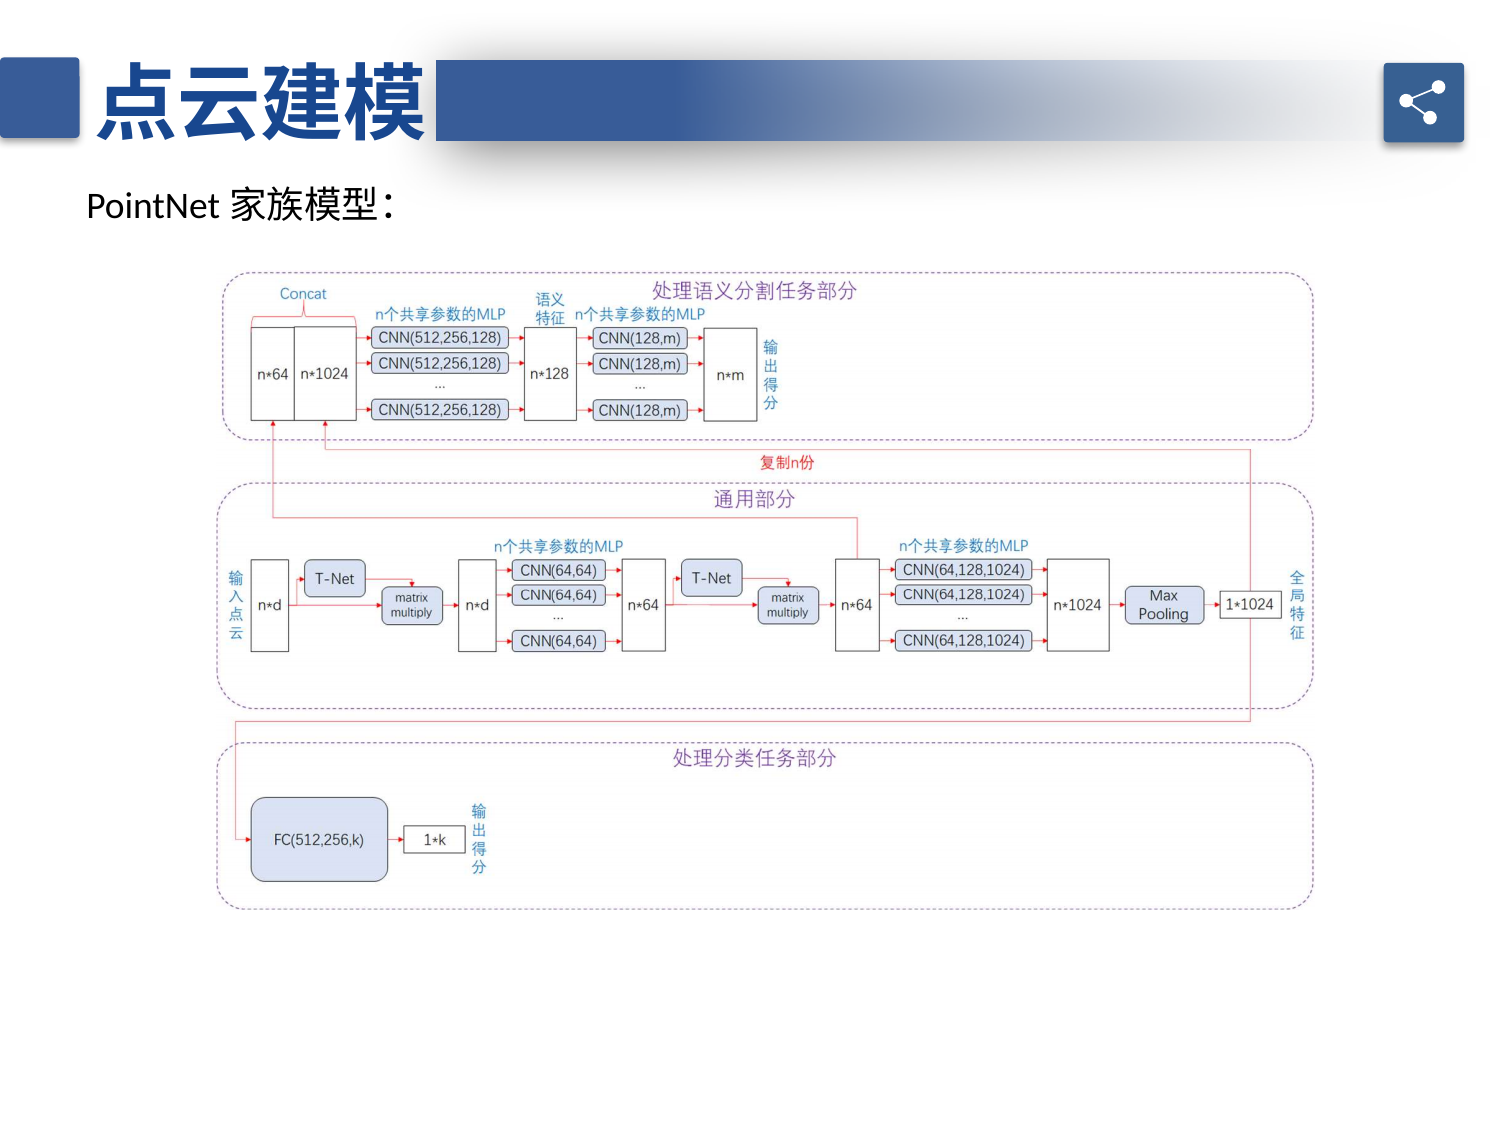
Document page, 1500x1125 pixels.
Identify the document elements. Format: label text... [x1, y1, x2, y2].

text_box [0, 42, 1465, 160]
picture [208, 261, 1322, 919]
text_box PointNet家族模型： [71, 173, 432, 234]
